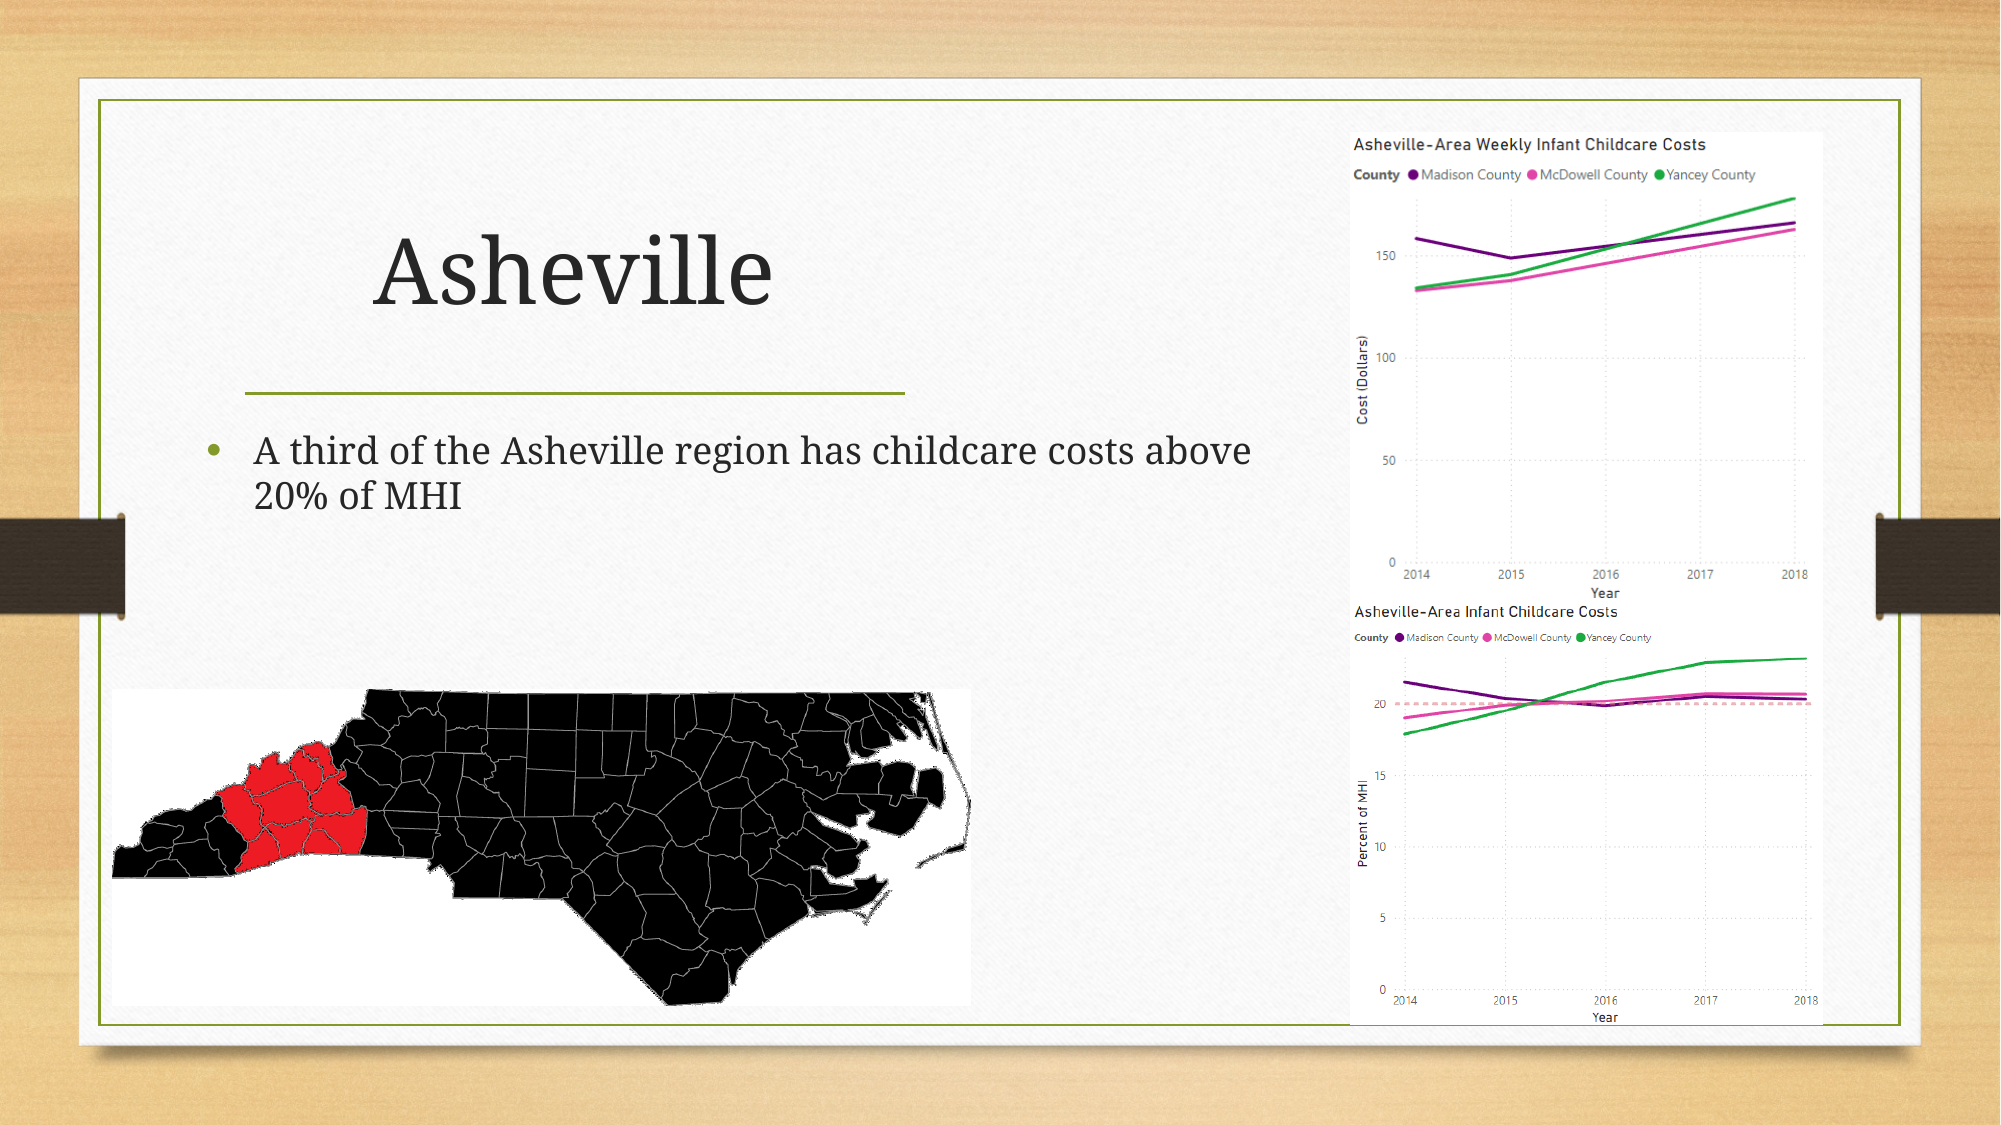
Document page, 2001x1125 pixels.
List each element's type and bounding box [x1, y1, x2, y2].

text_box [0, 0, 2000, 1125]
picture [1349, 132, 1823, 1025]
list [112, 689, 971, 1006]
